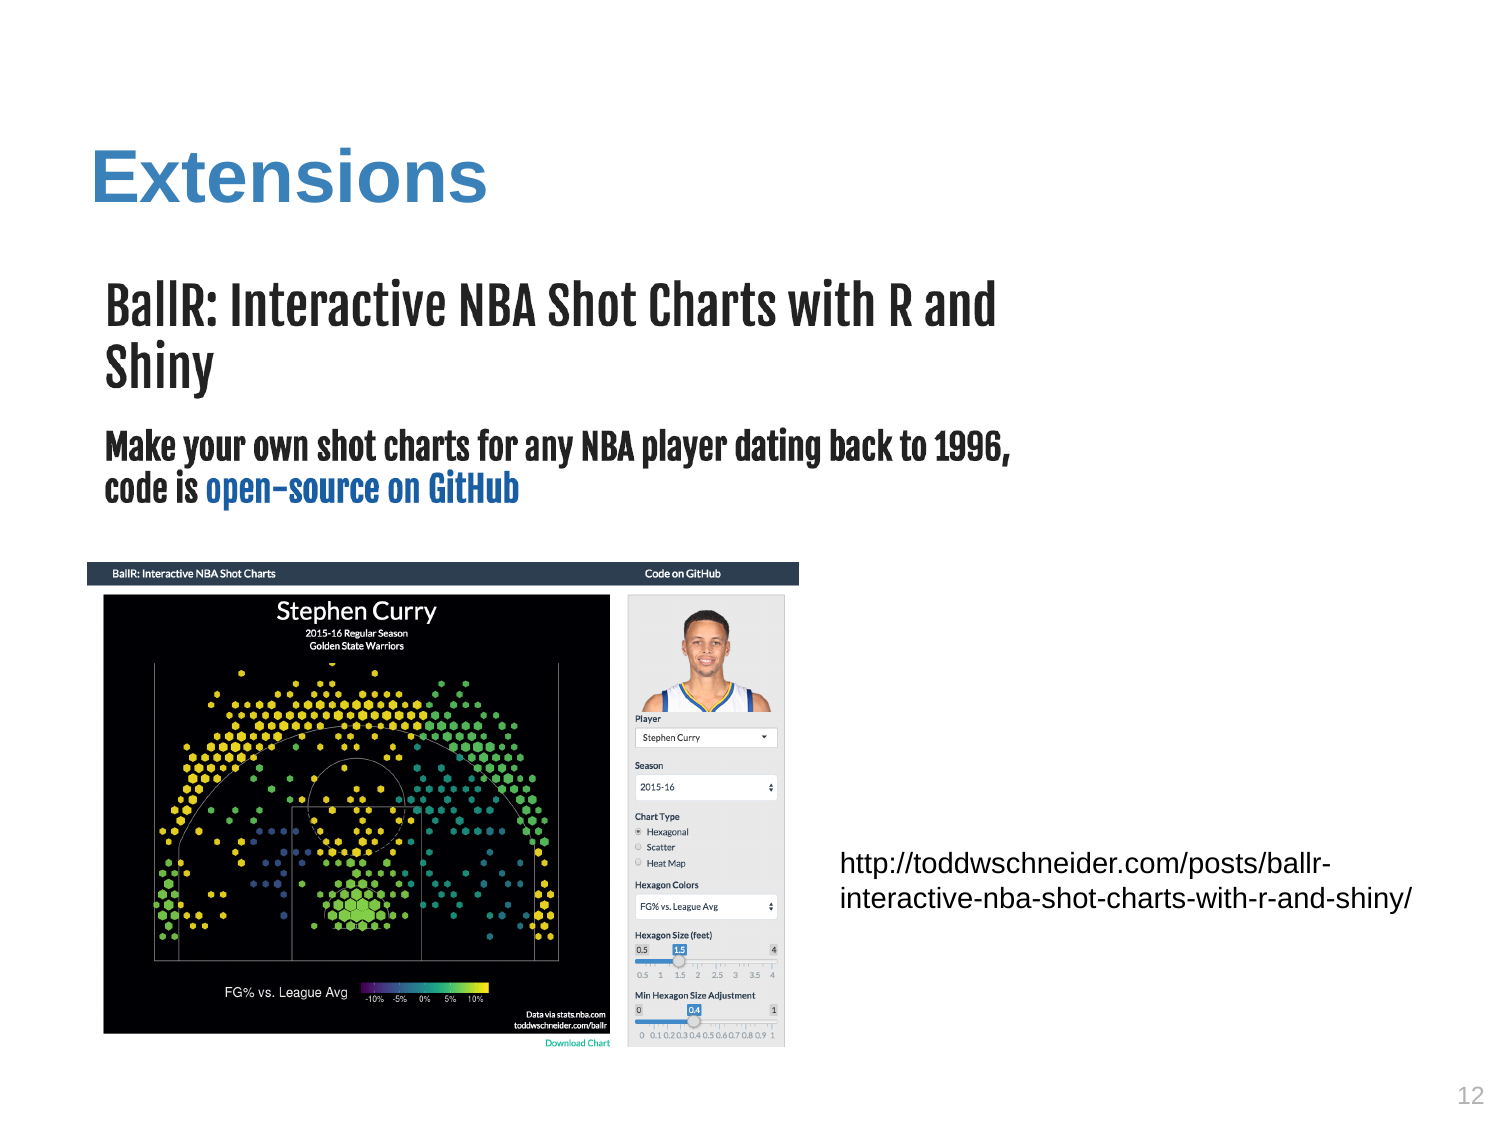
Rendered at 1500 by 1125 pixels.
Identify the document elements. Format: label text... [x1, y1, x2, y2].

picture [74, 237, 1032, 536]
list [75, 187, 1425, 525]
title Extensions [75, 45, 1425, 187]
text_box http://toddwschneider.com/posts/ballr-interactive-nba-shot-charts-with-r-and-shiny/ [825, 837, 1463, 923]
picture [87, 562, 799, 1047]
slide_number 11 [1149, 1065, 1500, 1125]
